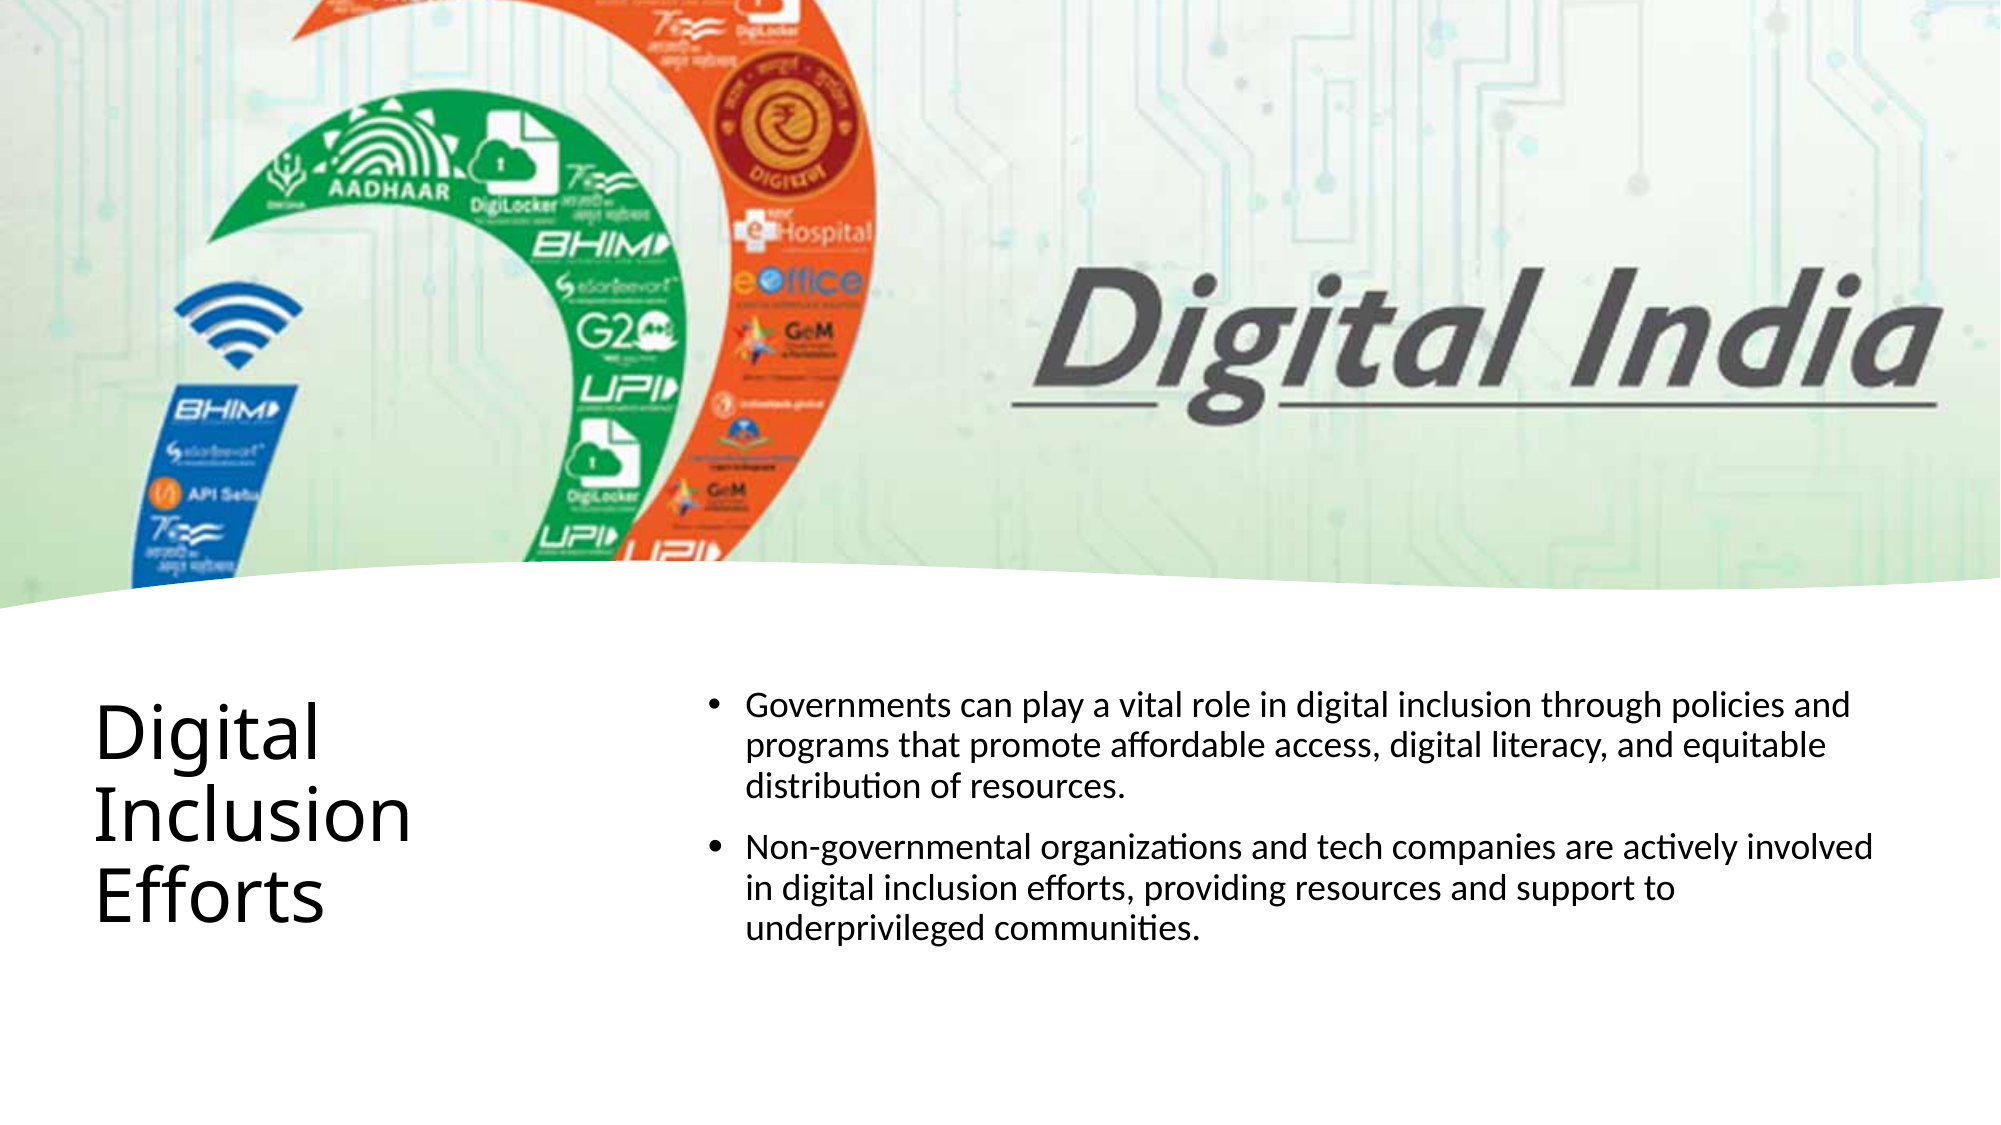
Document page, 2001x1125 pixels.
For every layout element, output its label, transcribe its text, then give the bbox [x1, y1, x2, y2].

list Governments can play a vital role in digital inclusion through policies and programs that promote affordable access, digital literacy, and equitable distribution of resources. Non-governmental organizations and tech companies are actively involved in digital inclusion efforts, providing resources and support to underprivileged communities. [692, 615, 1921, 1018]
picture [0, 0, 2000, 609]
title Digital Inclusion Efforts [78, 615, 619, 1018]
